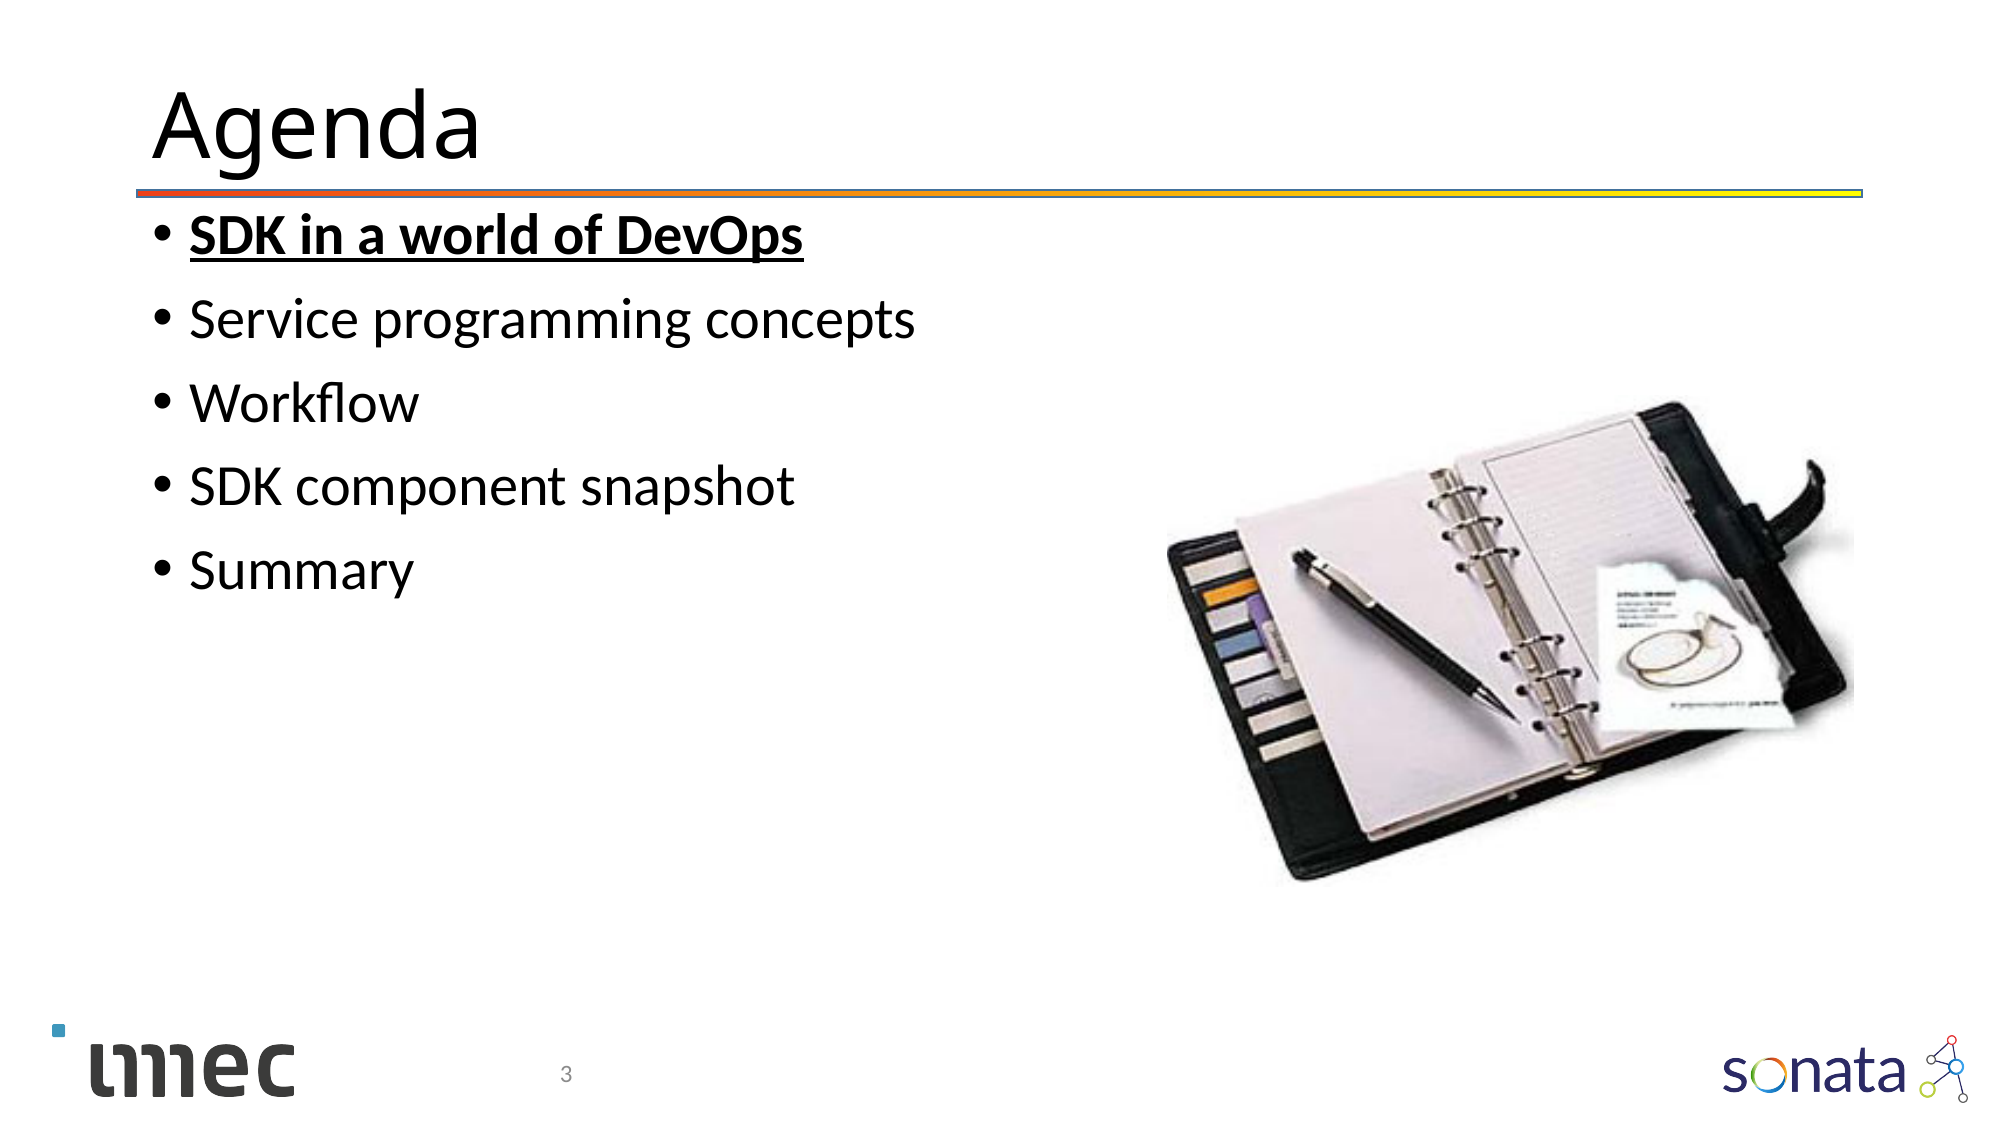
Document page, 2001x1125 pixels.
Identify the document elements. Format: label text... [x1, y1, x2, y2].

picture [52, 1024, 294, 1097]
slide_number 3 [137, 1042, 588, 1103]
picture [1723, 1035, 1968, 1103]
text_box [1167, 395, 1854, 887]
title Agenda [137, 59, 1863, 197]
list SDK in a world of DevOps Service programming concepts Workflow SDK component snapshot Summary [137, 197, 1863, 1014]
